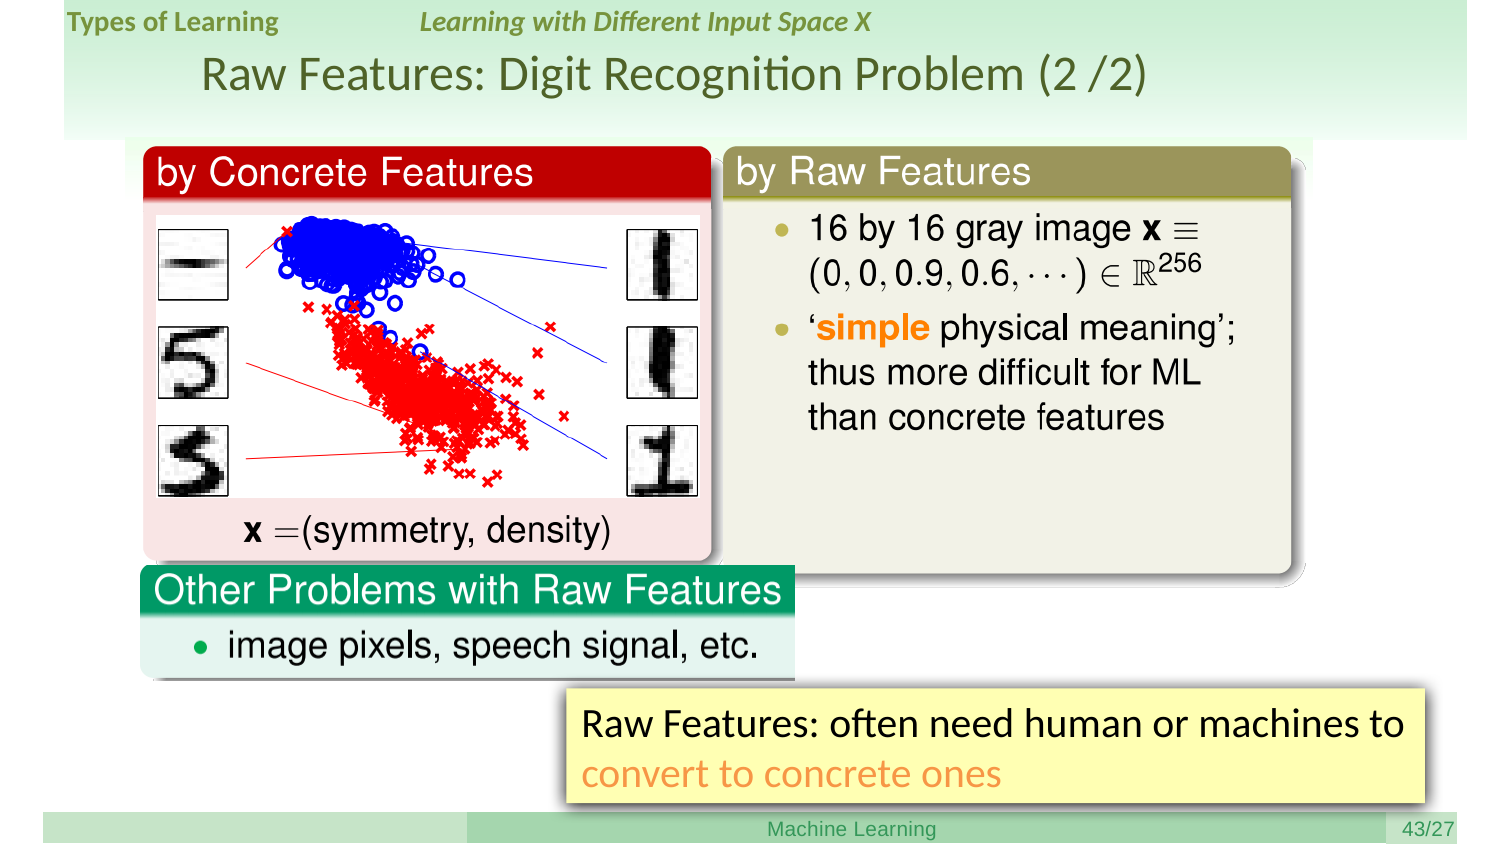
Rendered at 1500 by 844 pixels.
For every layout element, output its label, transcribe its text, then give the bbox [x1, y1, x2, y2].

text_box [42, 811, 467, 844]
text_box Types of Learning [55, 0, 407, 44]
text_box Raw Features: often need human or machines to convert to concrete ones [566, 688, 1425, 804]
picture [124, 137, 1313, 681]
text_box Raw Features: Digit Recognition Problem (2 /2) [188, 34, 1162, 106]
text_box Learning with Different Input Space X [407, 0, 925, 44]
text_box [62, 0, 1468, 142]
footer Machine Learning [765, 822, 1089, 842]
text_box [1385, 822, 1457, 844]
slide_number /27 [1393, 815, 1457, 842]
text_box [467, 811, 1385, 844]
